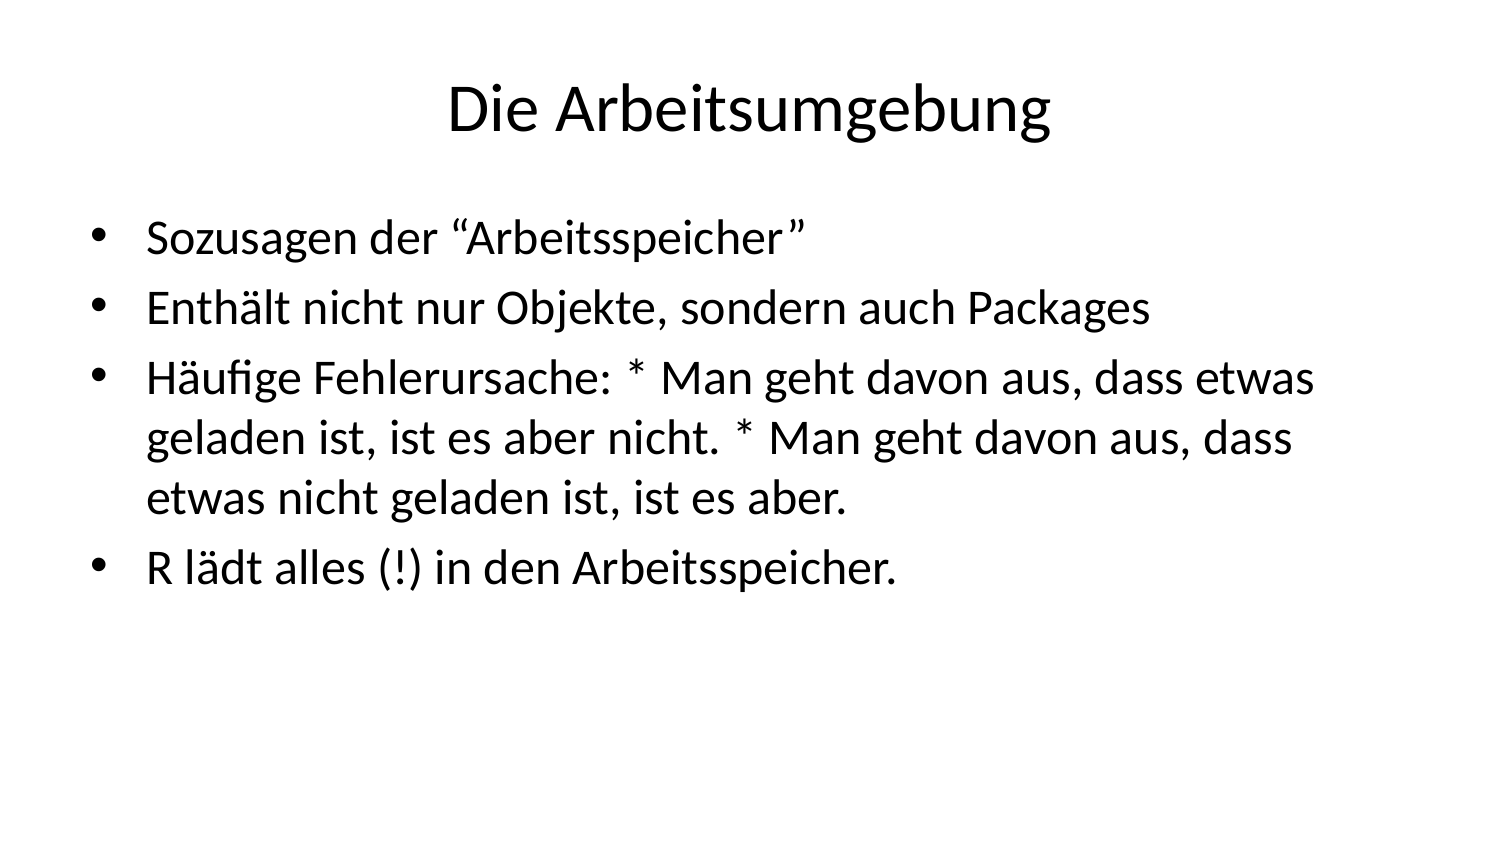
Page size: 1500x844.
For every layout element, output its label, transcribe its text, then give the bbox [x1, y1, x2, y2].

list Sozusagen der “Arbeitsspeicher” Enthält nicht nur Objekte, sondern auch Packages Häufige Fehlerursache: * Man geht davon aus, dass etwas geladen ist, ist es aber nicht. * Man geht davon aus, dass etwas nicht geladen ist, ist es aber. R lädt alles (!) in den Arbeitsspeicher. [75, 196, 1425, 754]
title Die Arbeitsumgebung [75, 33, 1425, 175]
